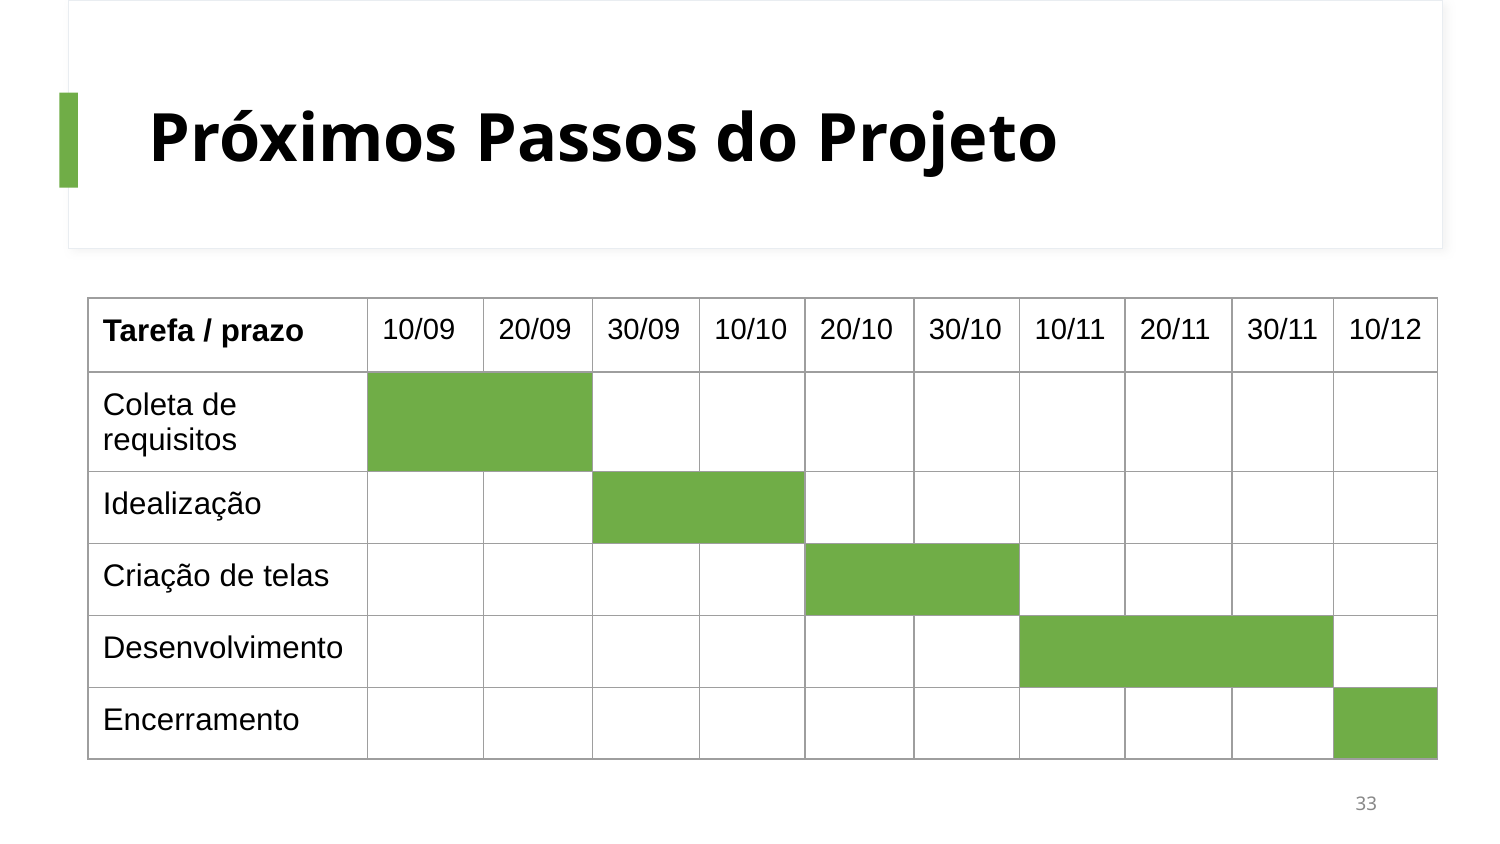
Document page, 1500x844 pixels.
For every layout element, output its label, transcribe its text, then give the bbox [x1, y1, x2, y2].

table_cell [368, 688, 483, 758]
table_header 20/11 [1126, 299, 1231, 371]
table_cell [1334, 472, 1437, 543]
table_cell [593, 688, 699, 758]
table_header 10/09 [368, 299, 483, 371]
table_cell [1233, 373, 1333, 471]
table_cell [484, 688, 592, 758]
table_cell [915, 373, 1019, 471]
title Próximos Passos do Projeto [137, 67, 1389, 213]
table_cell [368, 616, 483, 687]
table_cell [484, 472, 592, 543]
table_cell [806, 472, 913, 543]
table_cell [1020, 373, 1124, 471]
table_cell [700, 688, 804, 758]
table_cell Encerramento [89, 688, 367, 758]
table_cell [915, 472, 1019, 543]
table_cell Desenvolvimento [89, 616, 367, 687]
table_cell [1020, 544, 1124, 615]
table_header Tarefa / prazo [89, 299, 367, 371]
table_cell [593, 472, 804, 543]
table_cell [1020, 688, 1124, 758]
table_cell [700, 373, 804, 471]
table_cell [484, 544, 592, 615]
table_cell [1020, 616, 1333, 687]
table_header 10/11 [1020, 299, 1124, 371]
table_cell [1126, 472, 1231, 543]
table_cell [368, 544, 483, 615]
slide_number ‹#› [1050, 782, 1389, 827]
table_cell [1334, 688, 1437, 758]
table_cell Coleta de requisitos [89, 373, 367, 471]
table_cell [806, 688, 913, 758]
table_cell [915, 688, 1019, 758]
table_cell [1126, 688, 1231, 758]
table_cell [806, 544, 1019, 615]
table_cell [915, 616, 1019, 687]
table_cell [1233, 544, 1333, 615]
table_cell [806, 616, 913, 687]
table_cell [593, 616, 699, 687]
table_cell [1334, 373, 1437, 471]
table_cell [1334, 616, 1437, 687]
table_cell Criação de telas [89, 544, 367, 615]
table_cell [1233, 688, 1333, 758]
table_header 30/11 [1233, 299, 1333, 371]
table_cell [700, 544, 804, 615]
table_cell [1233, 472, 1333, 543]
table_cell Idealização [89, 472, 367, 543]
table_header 30/09 [593, 299, 699, 371]
table_header 20/10 [806, 299, 913, 371]
table_cell [1020, 472, 1124, 543]
table_cell [700, 616, 804, 687]
table_cell [1126, 373, 1231, 471]
table_cell [368, 472, 483, 543]
table_cell [593, 544, 699, 615]
table_cell [593, 373, 699, 471]
title [59, 92, 78, 188]
table_header 10/10 [700, 299, 804, 371]
table_header 30/10 [915, 299, 1019, 371]
table_cell [1334, 544, 1437, 615]
table_cell [368, 373, 592, 471]
table_header 10/12 [1334, 299, 1437, 371]
table_cell [484, 616, 592, 687]
table_cell [806, 373, 913, 471]
table_cell [1126, 544, 1231, 615]
table_header 20/09 [484, 299, 592, 371]
